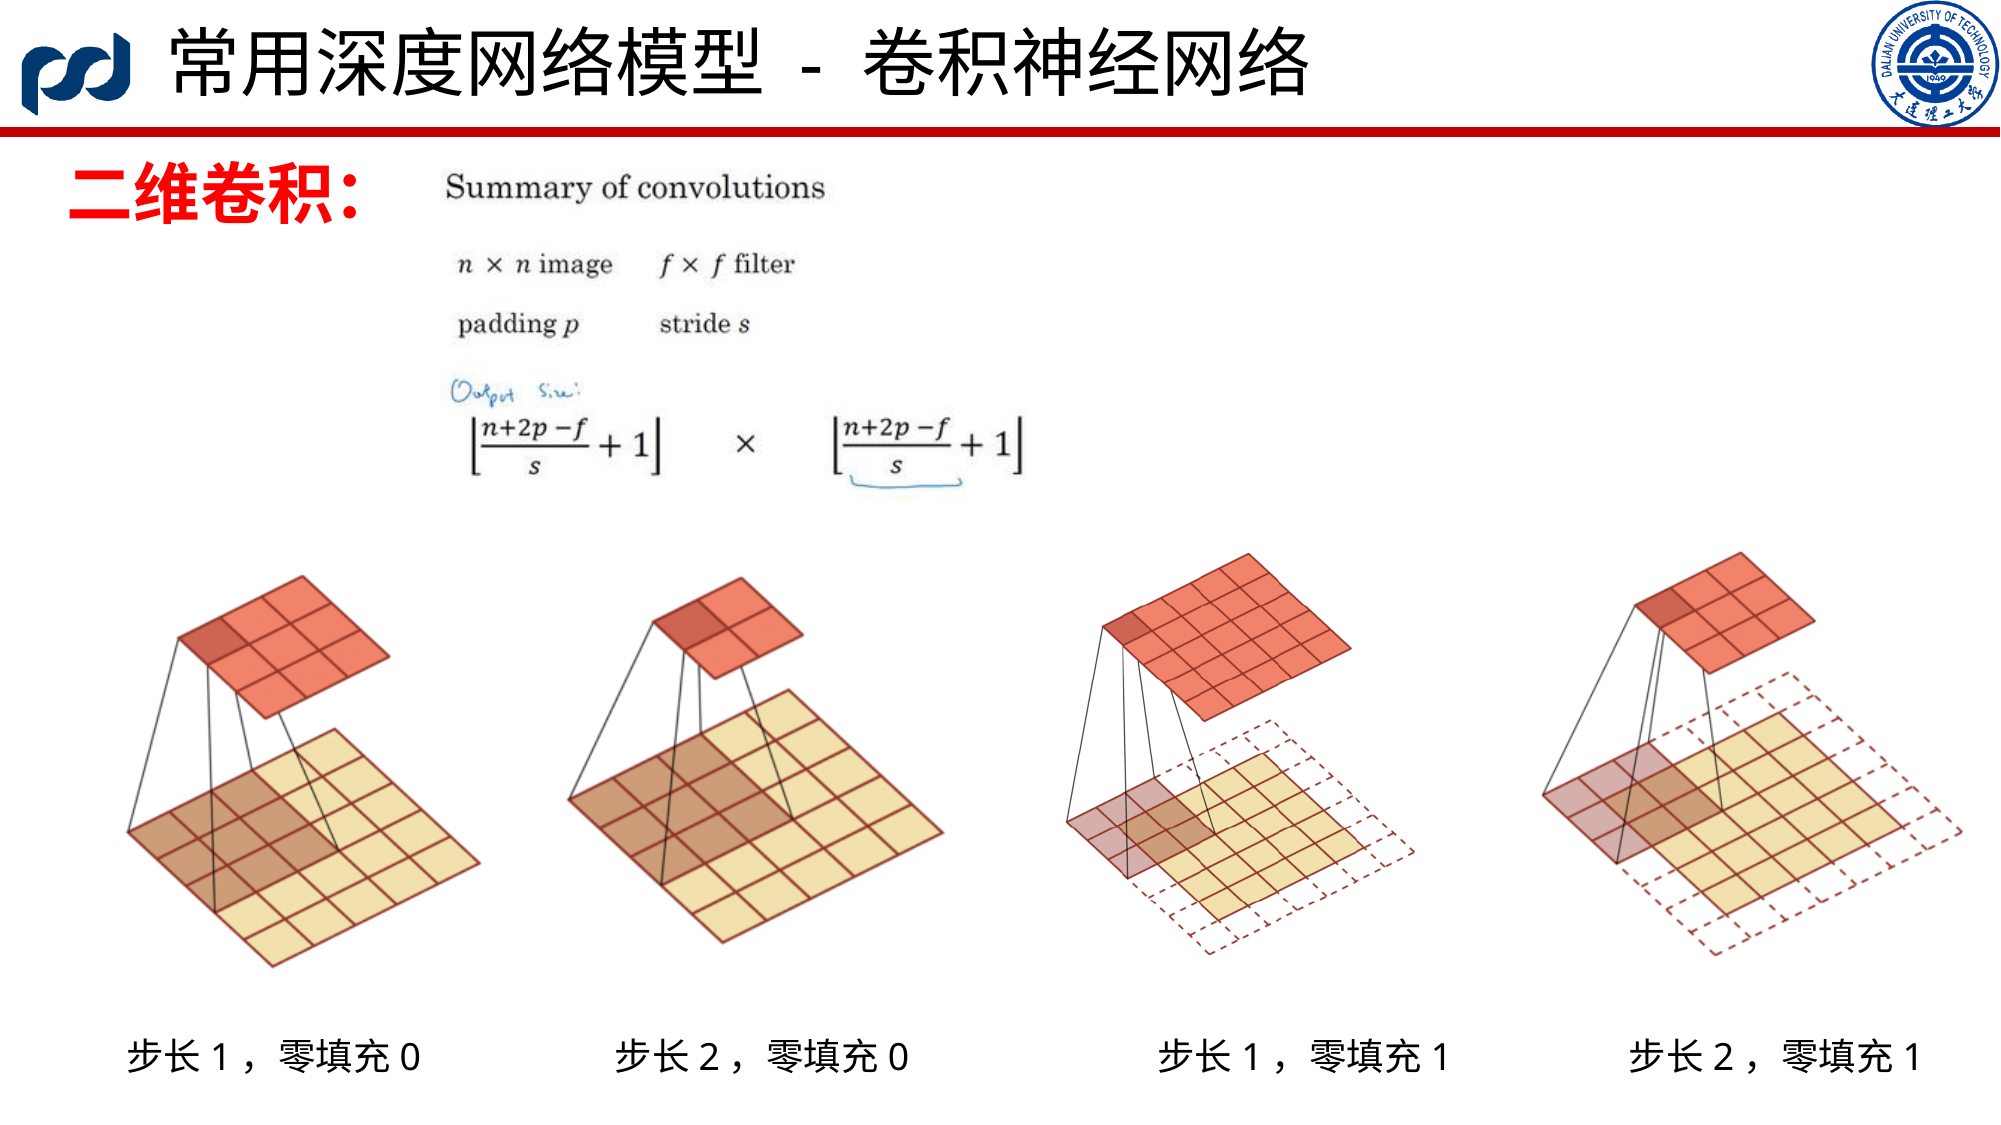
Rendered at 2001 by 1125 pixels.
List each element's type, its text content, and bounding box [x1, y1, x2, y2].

picture [537, 546, 975, 975]
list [1517, 527, 1988, 981]
title 常用深度网络模型 - 卷积神经网络 [150, 15, 1327, 118]
text_box 步长2，零填充1 [1614, 1025, 1974, 1086]
picture [439, 168, 1037, 502]
picture [1045, 532, 1435, 975]
picture [98, 546, 510, 997]
text_box 步长1，零填充0 [111, 1025, 471, 1086]
picture [12, 11, 150, 122]
text_box 步长1，零填充1 [1142, 1025, 1503, 1086]
text_box 步长2，零填充0 [599, 1025, 960, 1086]
picture [1871, 0, 2001, 128]
text_box 二维卷积： [52, 144, 416, 240]
